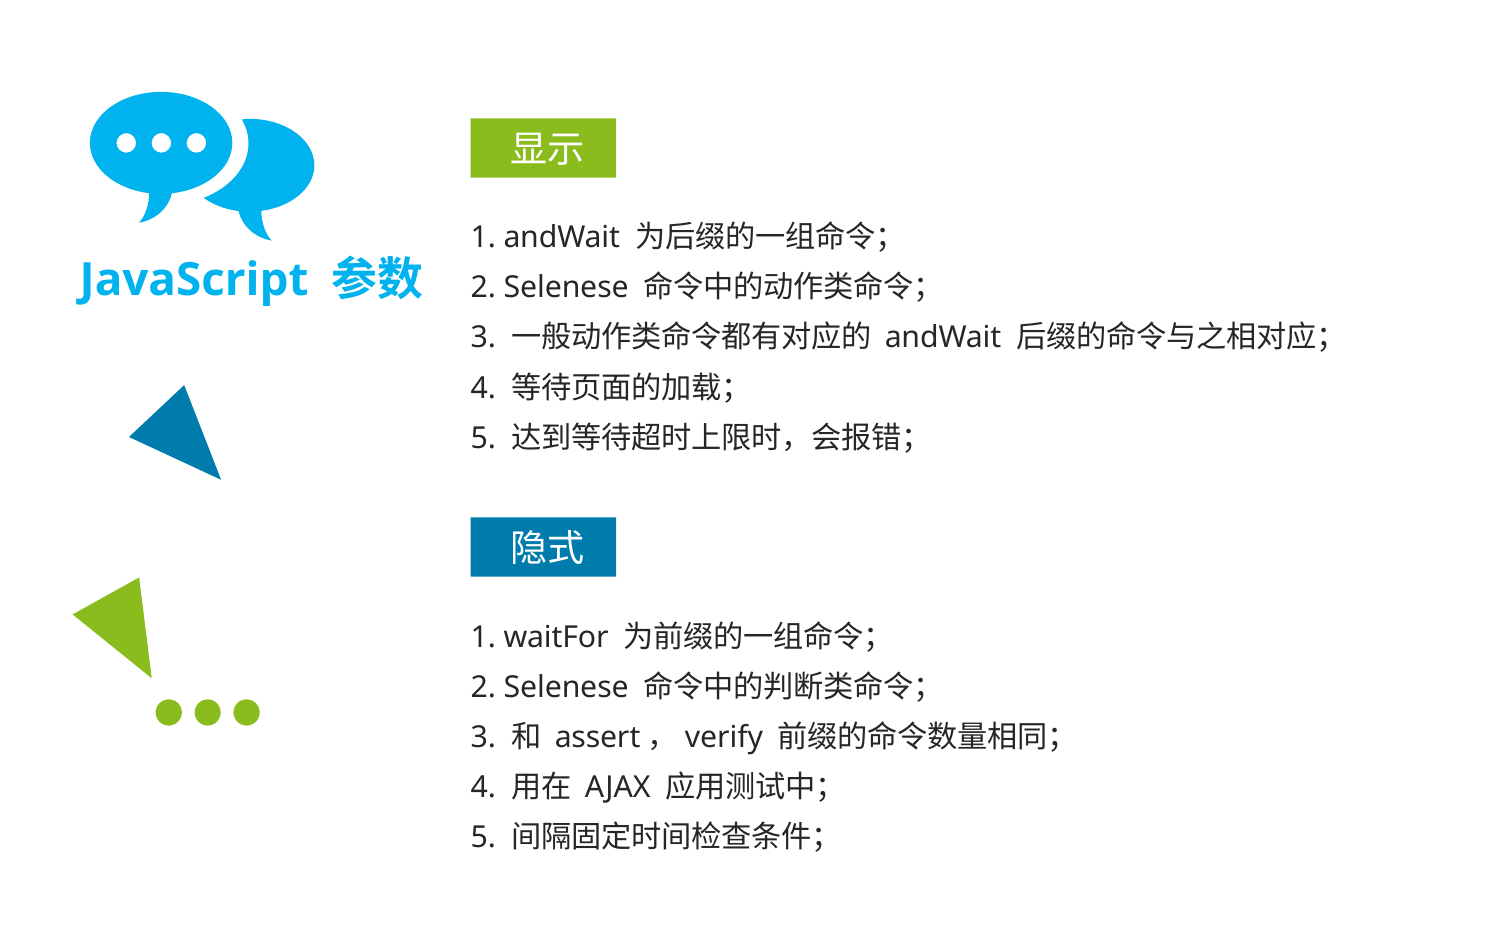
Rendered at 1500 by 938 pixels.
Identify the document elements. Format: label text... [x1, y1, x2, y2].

text_box [72, 577, 152, 679]
text_box [128, 385, 222, 480]
text_box 隐式 [470, 517, 617, 577]
text_box 显示 [470, 118, 617, 178]
text_box 1. waitFor 为前缀的一组命令； 2. Selenese 命令中的判断类命令； 3. 和 assert，verify 前缀的命令数量相同； 4. 用在 AJAX 应用测试中； 5. 间隔固定时间检查条件； [455, 609, 1435, 861]
text_box 1. andWait 为后缀的一组命令； 2. Selenese 命令中的动作类命令； 3. 一般动作类命令都有对应的 andWait 后缀的命令与之相对应； 4. 等待页面的加载； 5. 达到等待超时上限时，会报错； [455, 210, 1435, 462]
text_box [89, 91, 233, 223]
text_box JavaScript 参数 [64, 242, 438, 313]
text_box [203, 118, 315, 241]
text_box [155, 699, 260, 726]
